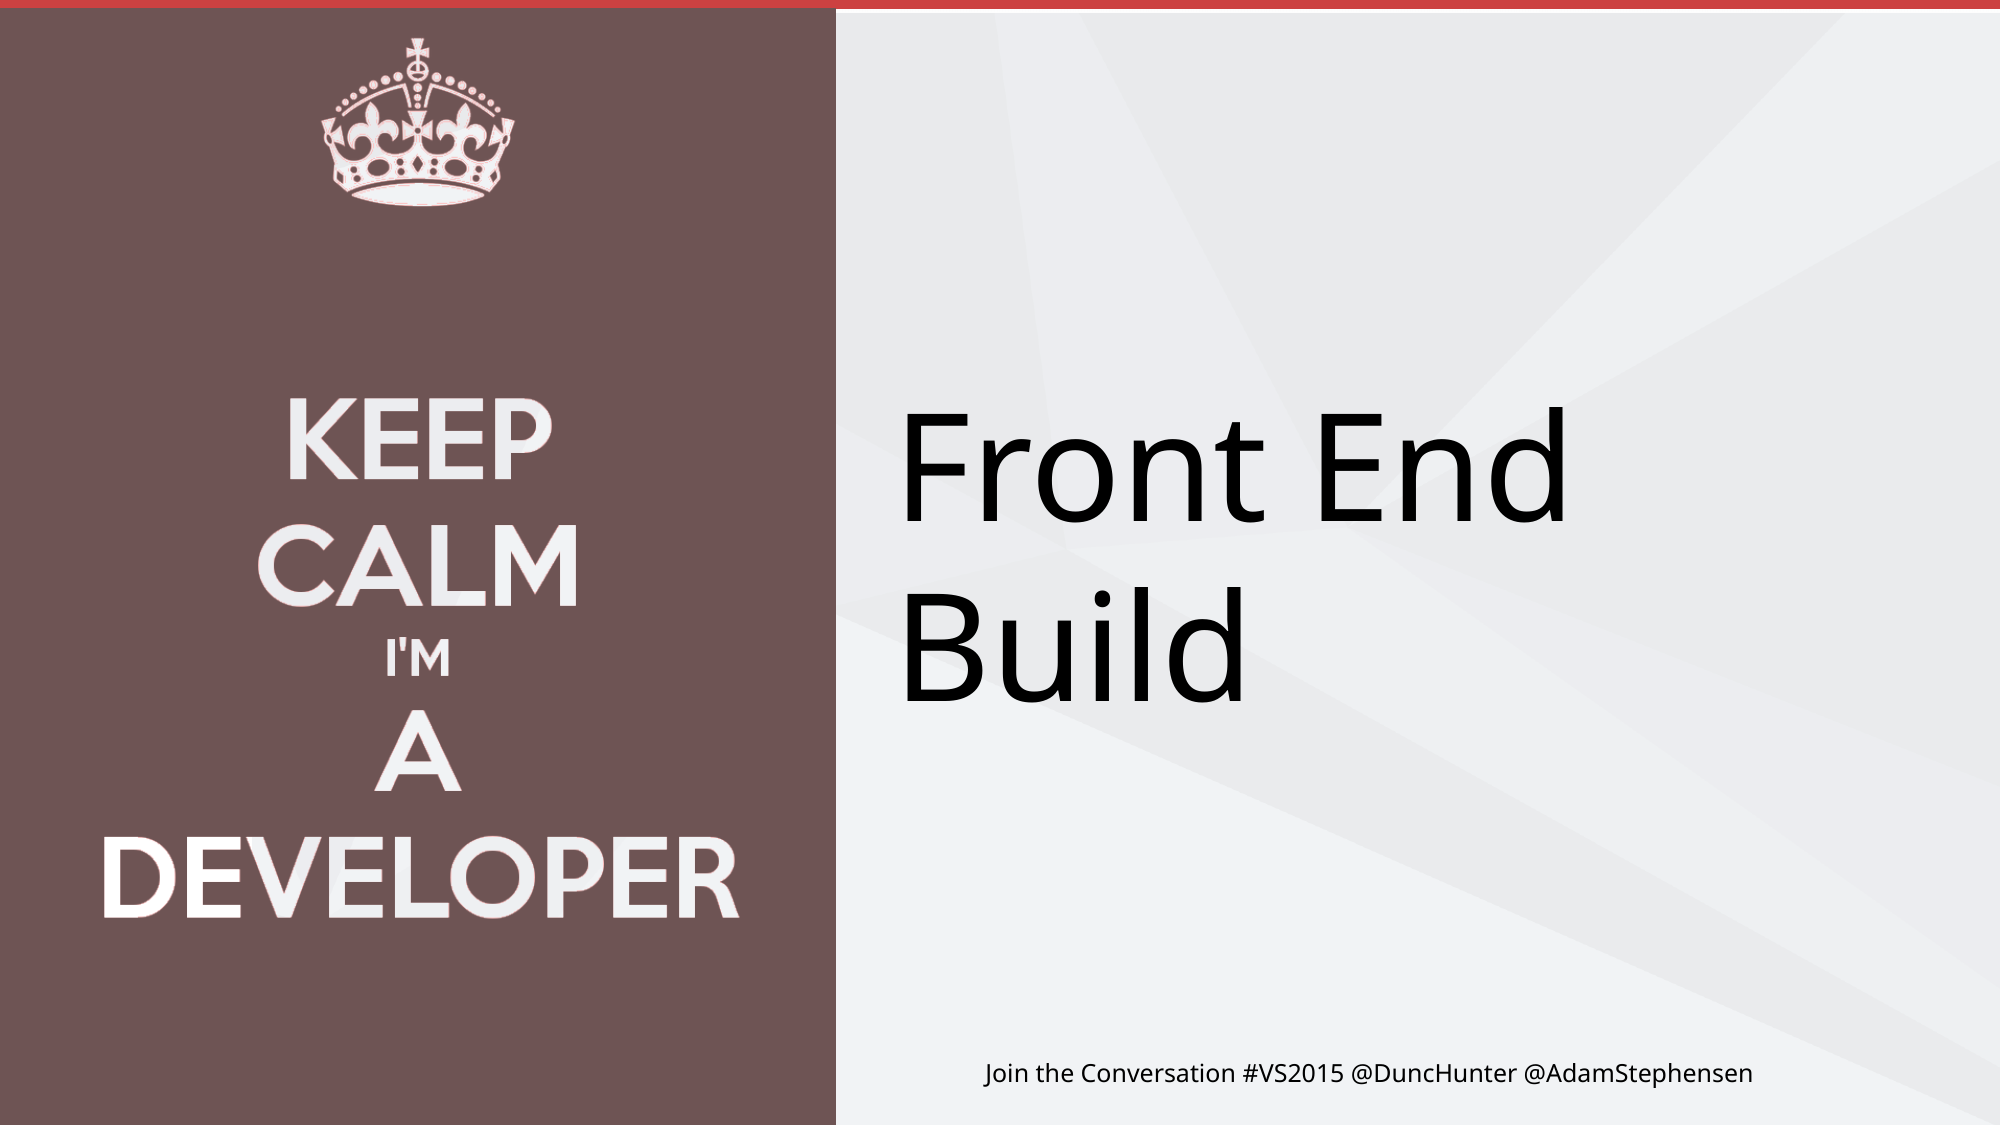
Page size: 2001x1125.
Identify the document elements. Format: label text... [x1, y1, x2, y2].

title Front End Build [864, 60, 1877, 1042]
footer Join the Conversation #VS2015 @DuncHunter @AdamStephensen [864, 1042, 1877, 1103]
text_box package.json { "version": "0.0.0", "name": "", "devDependencies": { "grunt": "0.4.5", "grunt-beautify": "0.1.1", "grunt-jslint": "1.1.12", "grunt-bower-task": "0.4.0" } } [836, 13, 2000, 1125]
picture [0, 8, 836, 1125]
